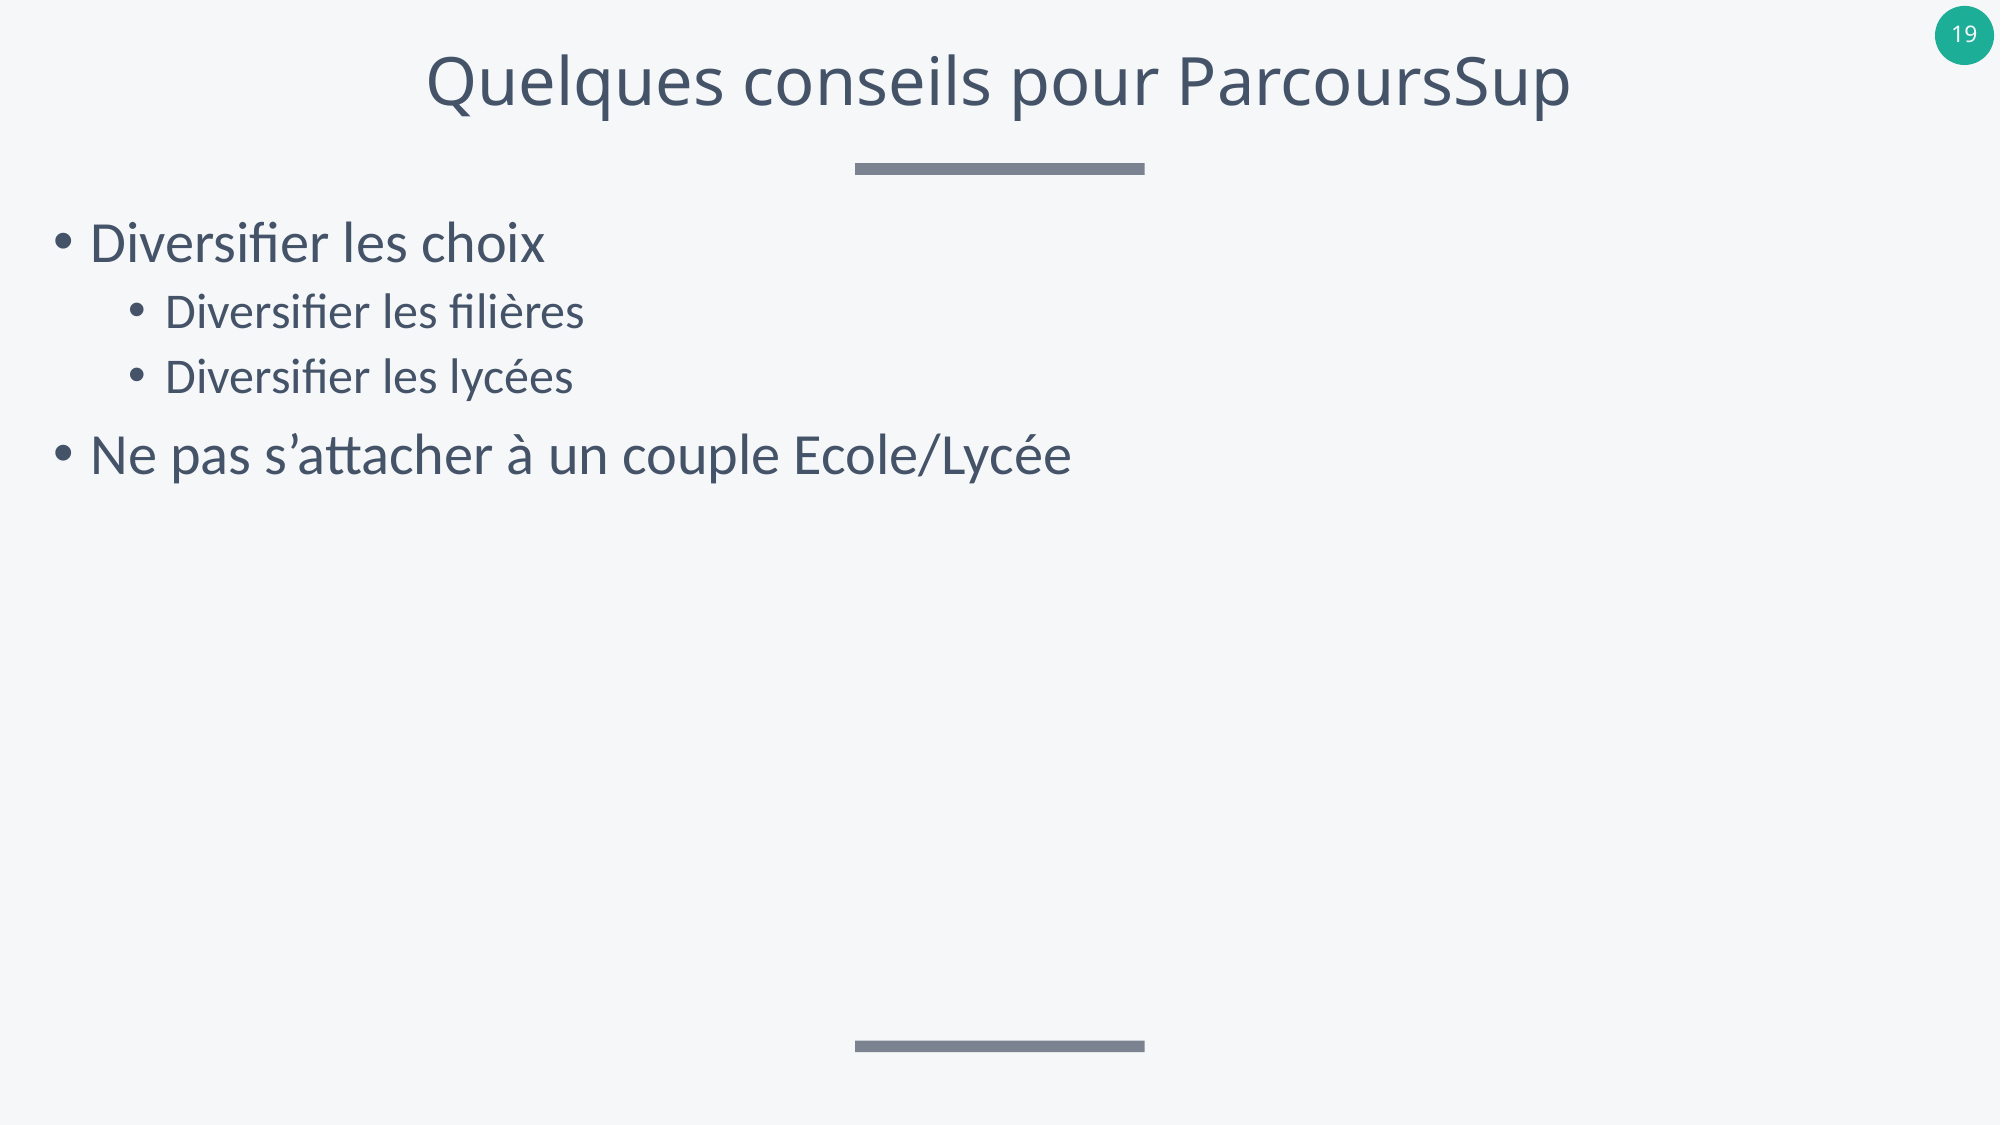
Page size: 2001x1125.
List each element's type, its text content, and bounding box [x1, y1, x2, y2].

list Diversifier les choix Diversifier les filières Diversifier les lycées Ne pas s’attacher à un couple Ecole/Lycée [38, 204, 1962, 1043]
title Quelques conseils pour ParcoursSup [65, 0, 1935, 168]
